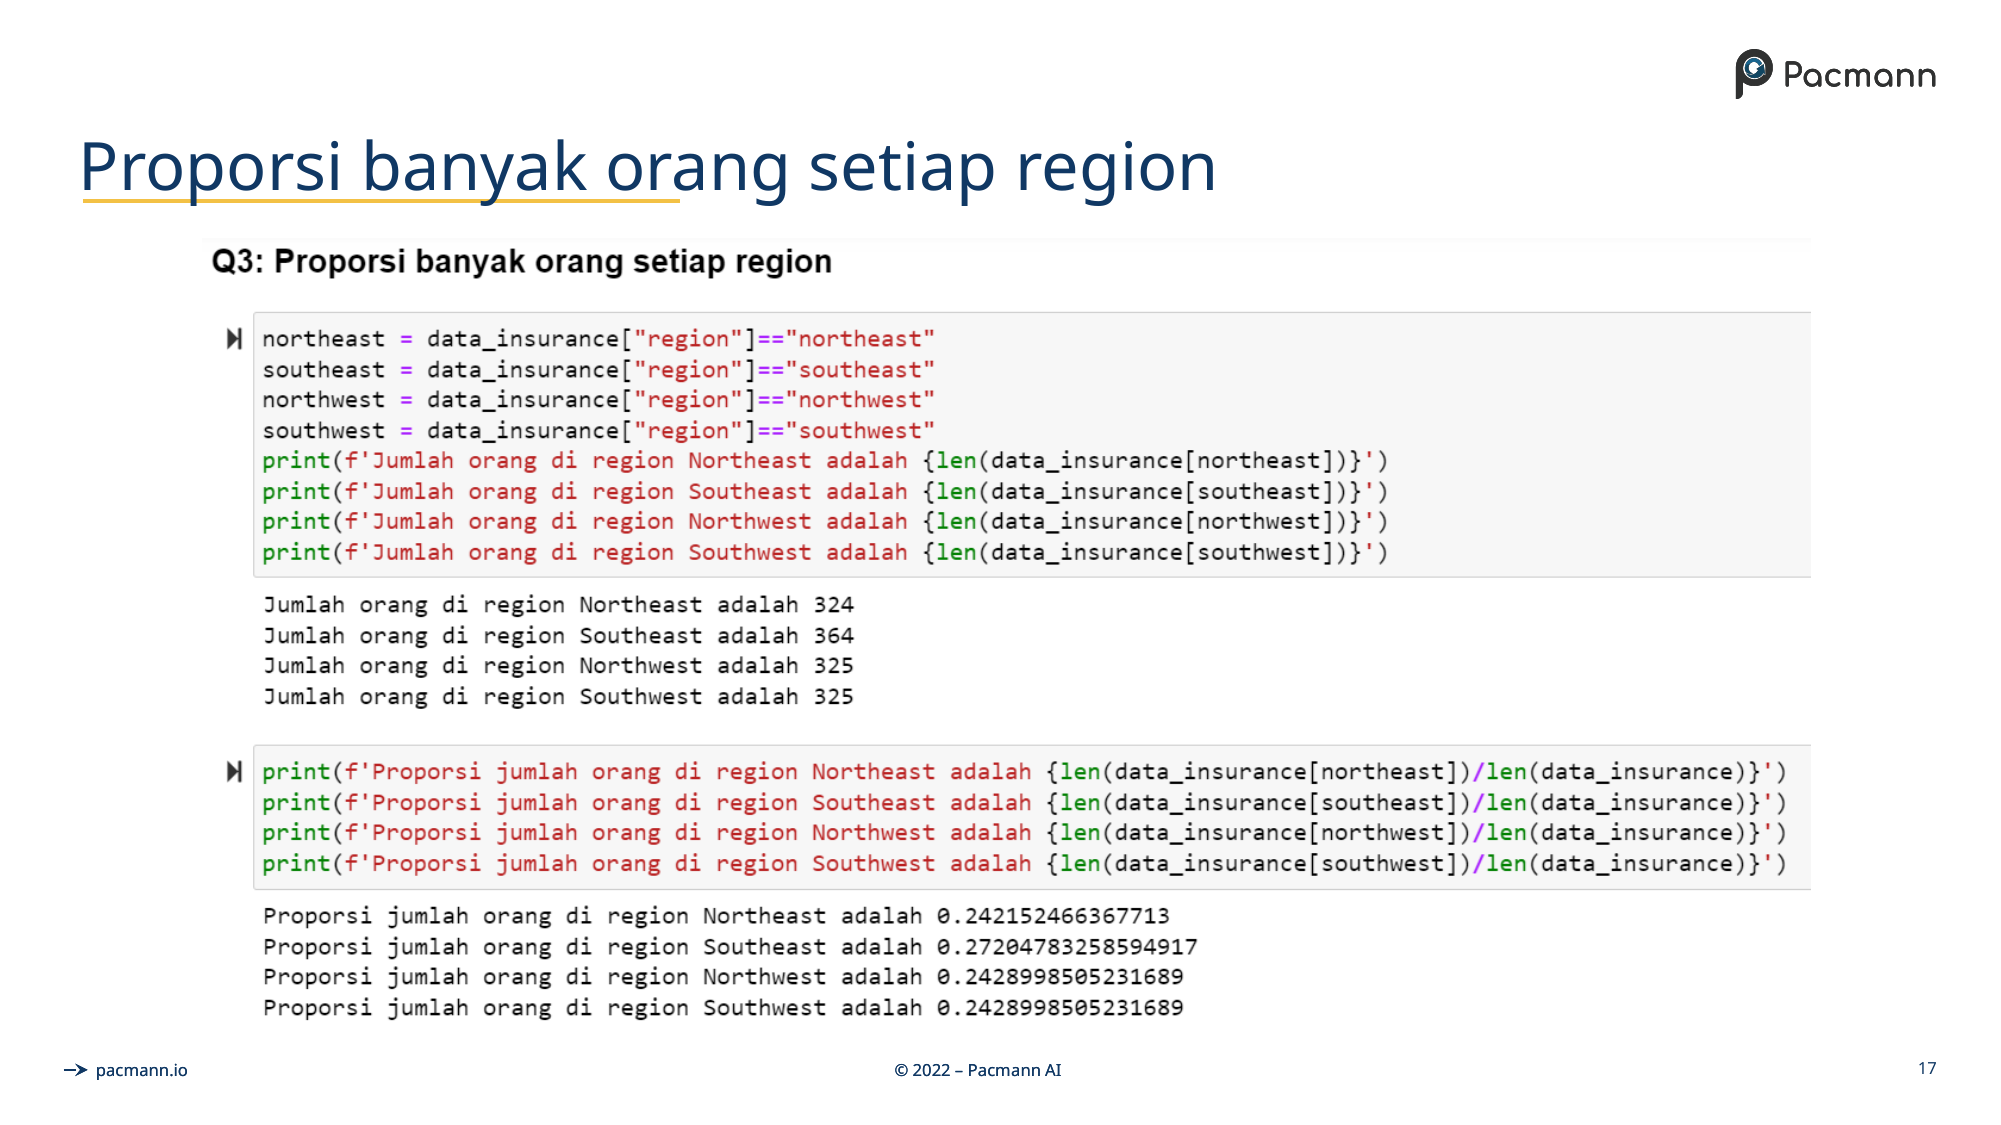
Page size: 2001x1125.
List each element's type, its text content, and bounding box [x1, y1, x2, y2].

title Proporsi banyak orang setiap region [63, 59, 1935, 278]
picture [202, 238, 1811, 1044]
picture [1707, 36, 1966, 112]
